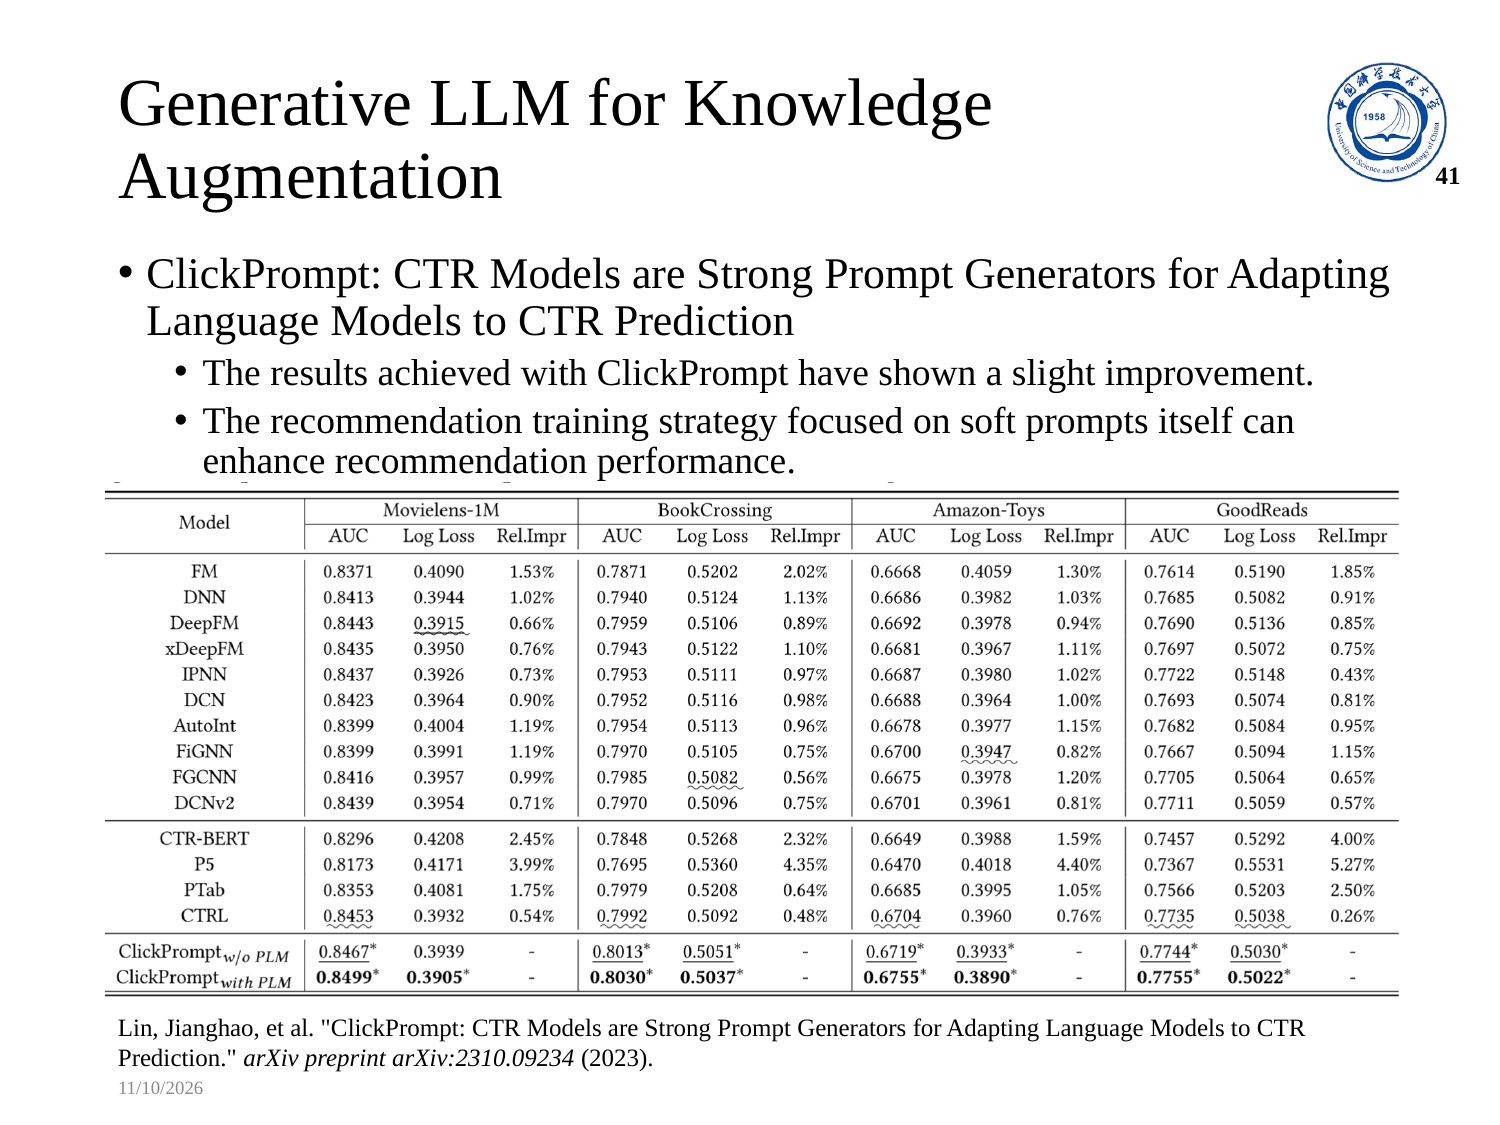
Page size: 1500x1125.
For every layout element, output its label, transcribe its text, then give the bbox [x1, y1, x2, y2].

list ClickPrompt: CTR Models are Strong Prompt Generators for Adapting Language Models to CTR Prediction The results achieved with ClickPrompt have shown a slight improvement. The recommendation training strategy focused on soft prompts itself can enhance recommendation performance. [103, 243, 1416, 546]
title Generative LLM for Knowledge Augmentation [103, 59, 1397, 221]
slide_number 41 [1372, 144, 1476, 205]
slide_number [103, 1079, 240, 1109]
picture [93, 482, 1407, 1004]
picture [1397, 59, 1450, 144]
text_box Lin, Jianghao, et al. "ClickPrompt: CTR Models are Strong Prompt Generators for Adapting Language Models to CTR Prediction." arXiv preprint arXiv:2310.09234 (2023). [103, 1003, 1425, 1079]
